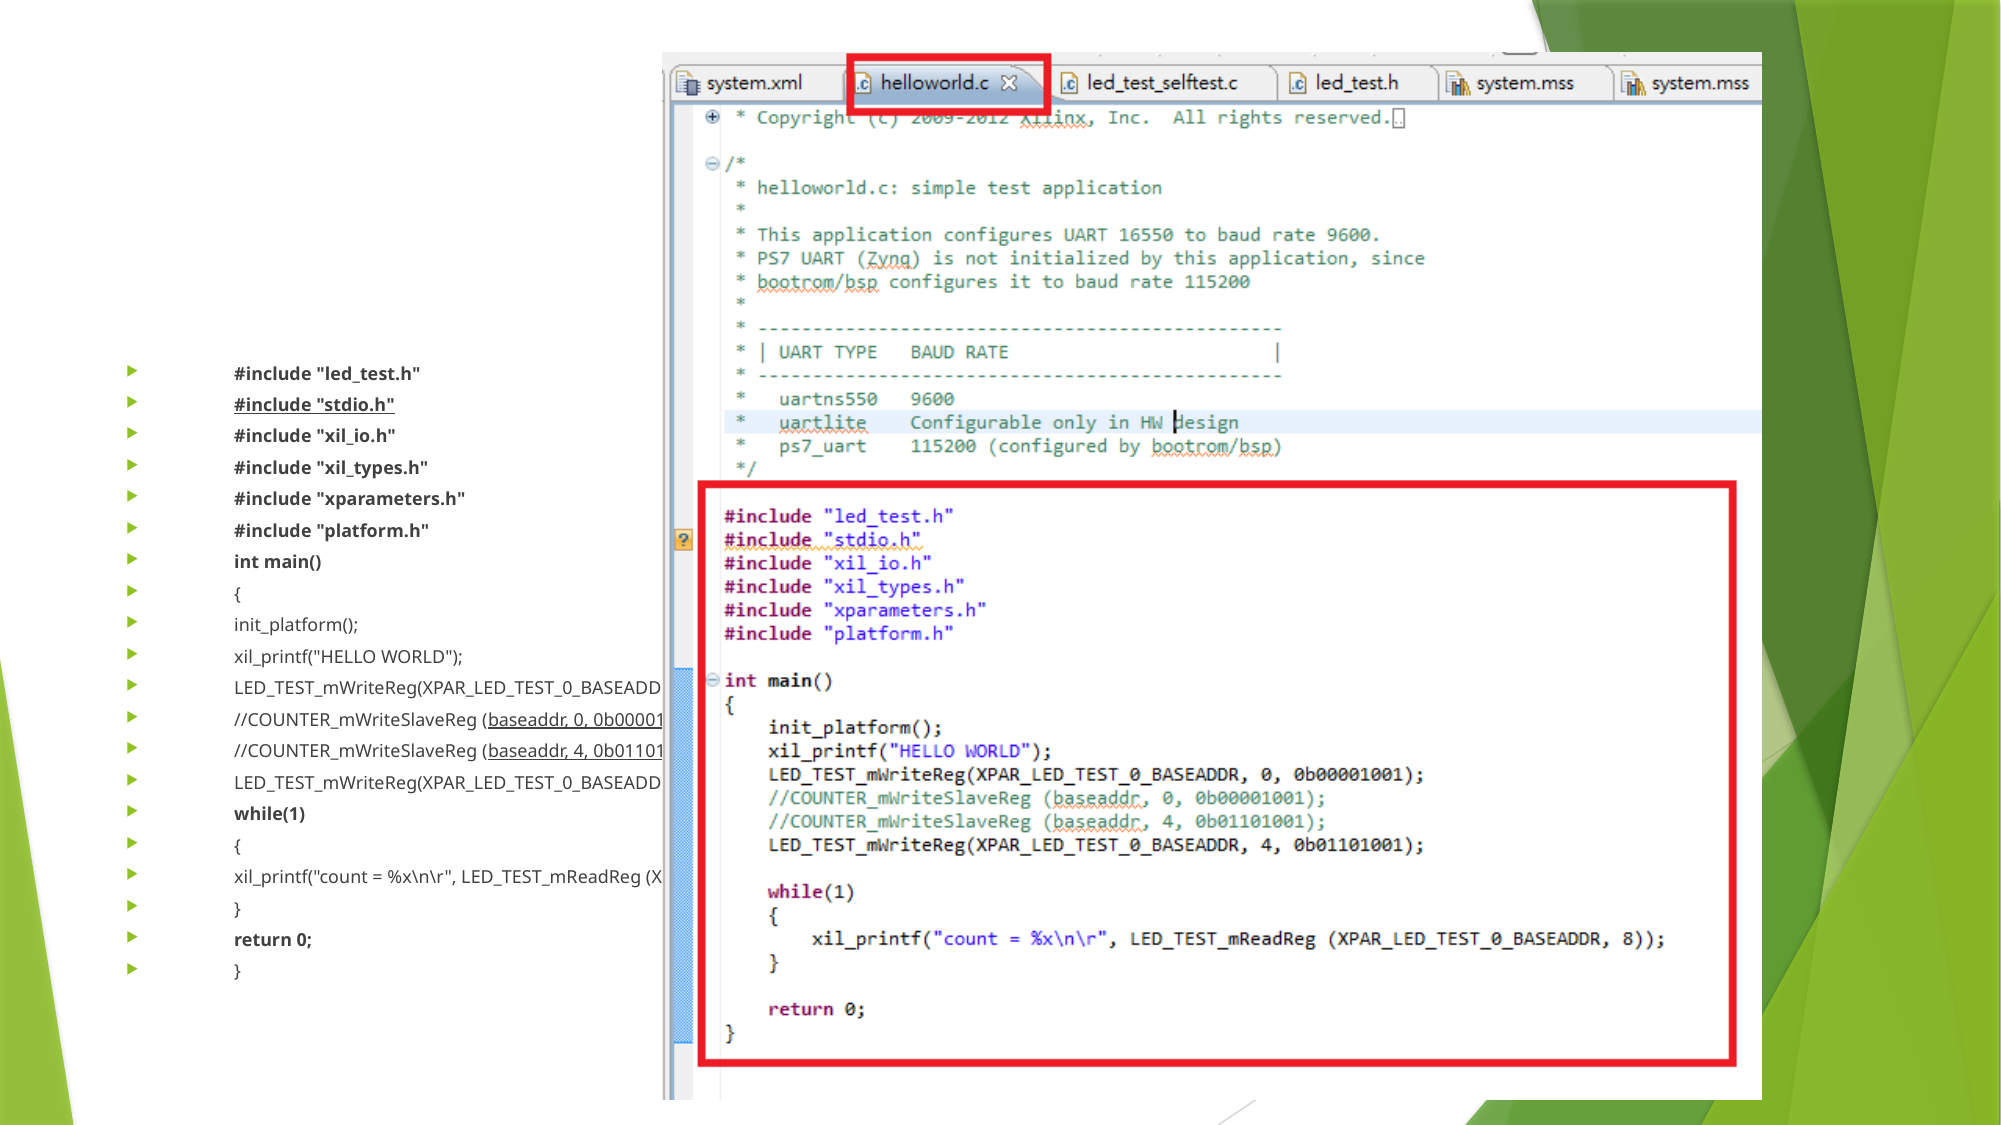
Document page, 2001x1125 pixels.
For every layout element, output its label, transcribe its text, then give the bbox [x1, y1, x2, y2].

list #include "led_test.h" #include "stdio.h" #include "xil_io.h" #include "xil_types.h" #include "xparameters.h" #include "platform.h" int main() { init_platform(); xil_printf("HELLO WORLD"); LED_TEST_mWriteReg(XPAR_LED_TEST_0_BASEADDR, 0, 0b00001001); //COUNTER_mWriteSlaveReg (baseaddr, 0, 0b00001001); //COUNTER_mWriteSlaveReg (baseaddr, 4, 0b01101001); LED_TEST_mWriteReg(XPAR_LED_TEST_0_BASEADDR, 4, 0b01101001); while(1) { xil_printf("count = %x\n\r", LED_TEST_mReadReg (XPAR_LED_TEST_0_BASEADDR, 8)); } return 0; } [111, 354, 657, 992]
picture [662, 52, 1762, 1100]
